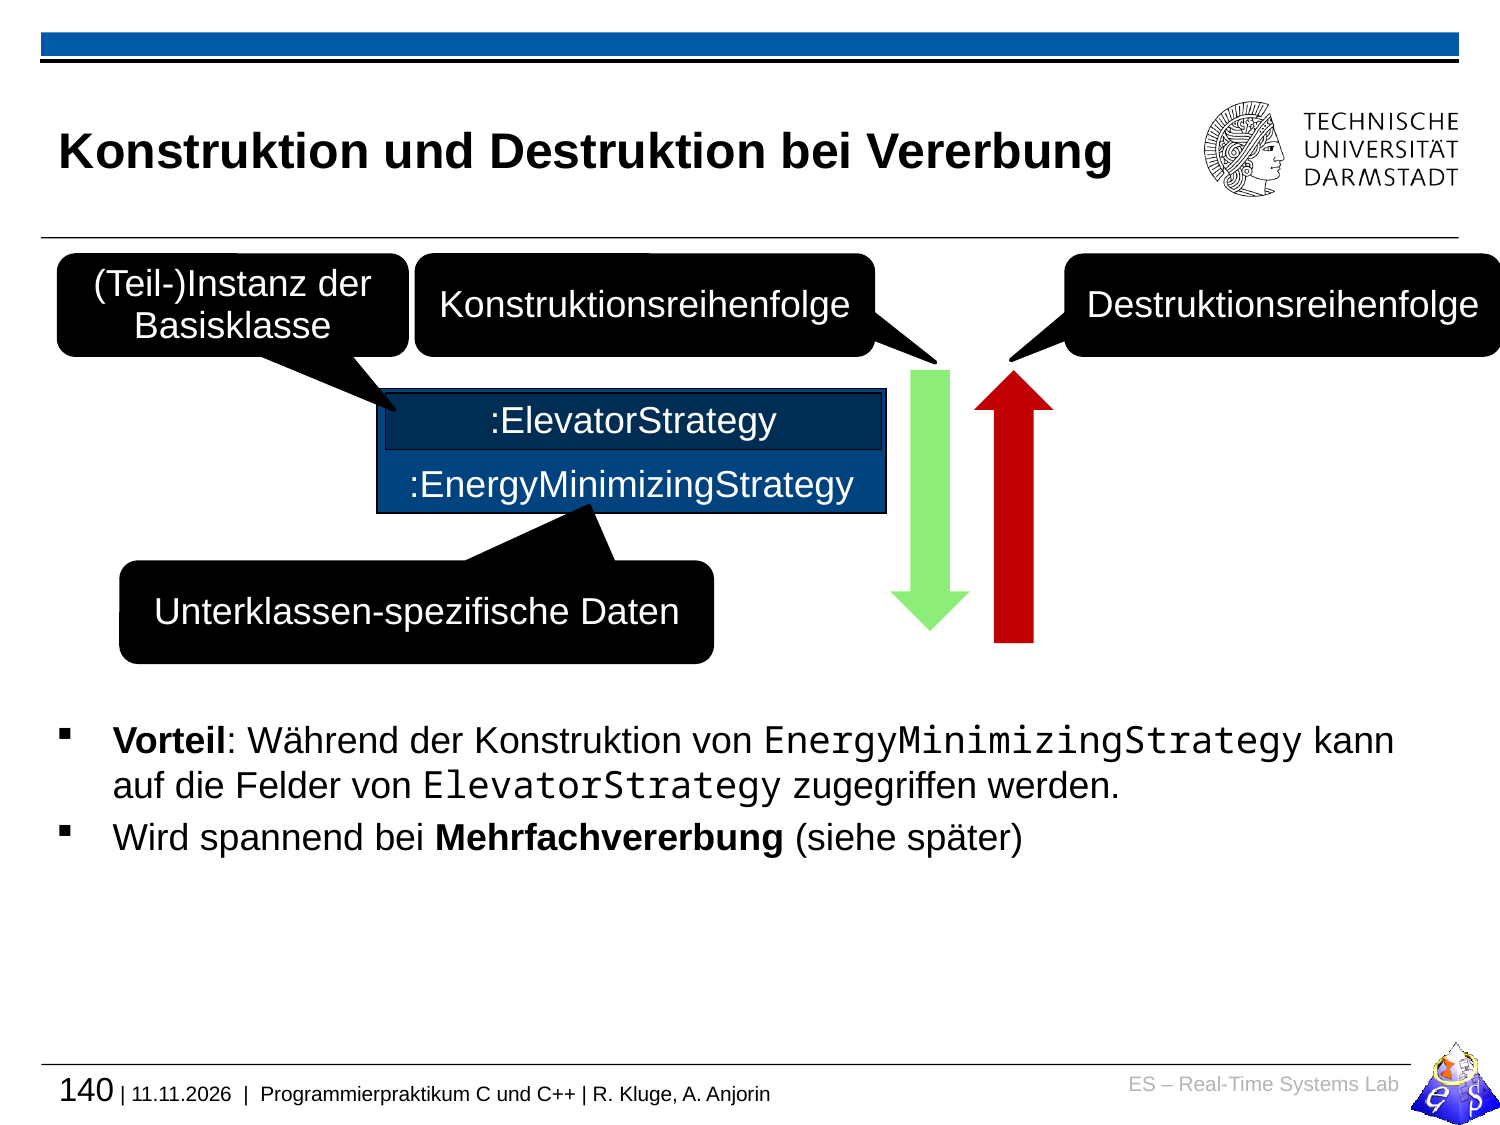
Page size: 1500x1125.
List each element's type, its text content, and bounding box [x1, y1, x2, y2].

text_box :EnergyMinimizingStrategy [377, 388, 887, 513]
text_box Destruktionsreihenfolge [1009, 253, 1500, 363]
picture [1187, 84, 1483, 214]
text_box [973, 370, 1054, 644]
text_box [890, 369, 970, 632]
text_box :ElevatorStrategy [385, 392, 882, 450]
text_box (Teil-)Instanz der Basisklasse [56, 253, 409, 412]
text_box Unterklassen-spezifische Daten [119, 504, 715, 665]
text_box Konstruktionsreihenfolge [414, 253, 938, 365]
list Vorteil: Während der Konstruktion von EnergyMinimizingStrategy kann auf die Felder von ElevatorStrategy zugegriffen werden. Wird spannend bei Mehrfachvererbung (siehe später) [41, 708, 1459, 917]
picture [1411, 1041, 1500, 1125]
title Konstruktion und Destruktion bei Vererbung [58, 80, 1187, 218]
